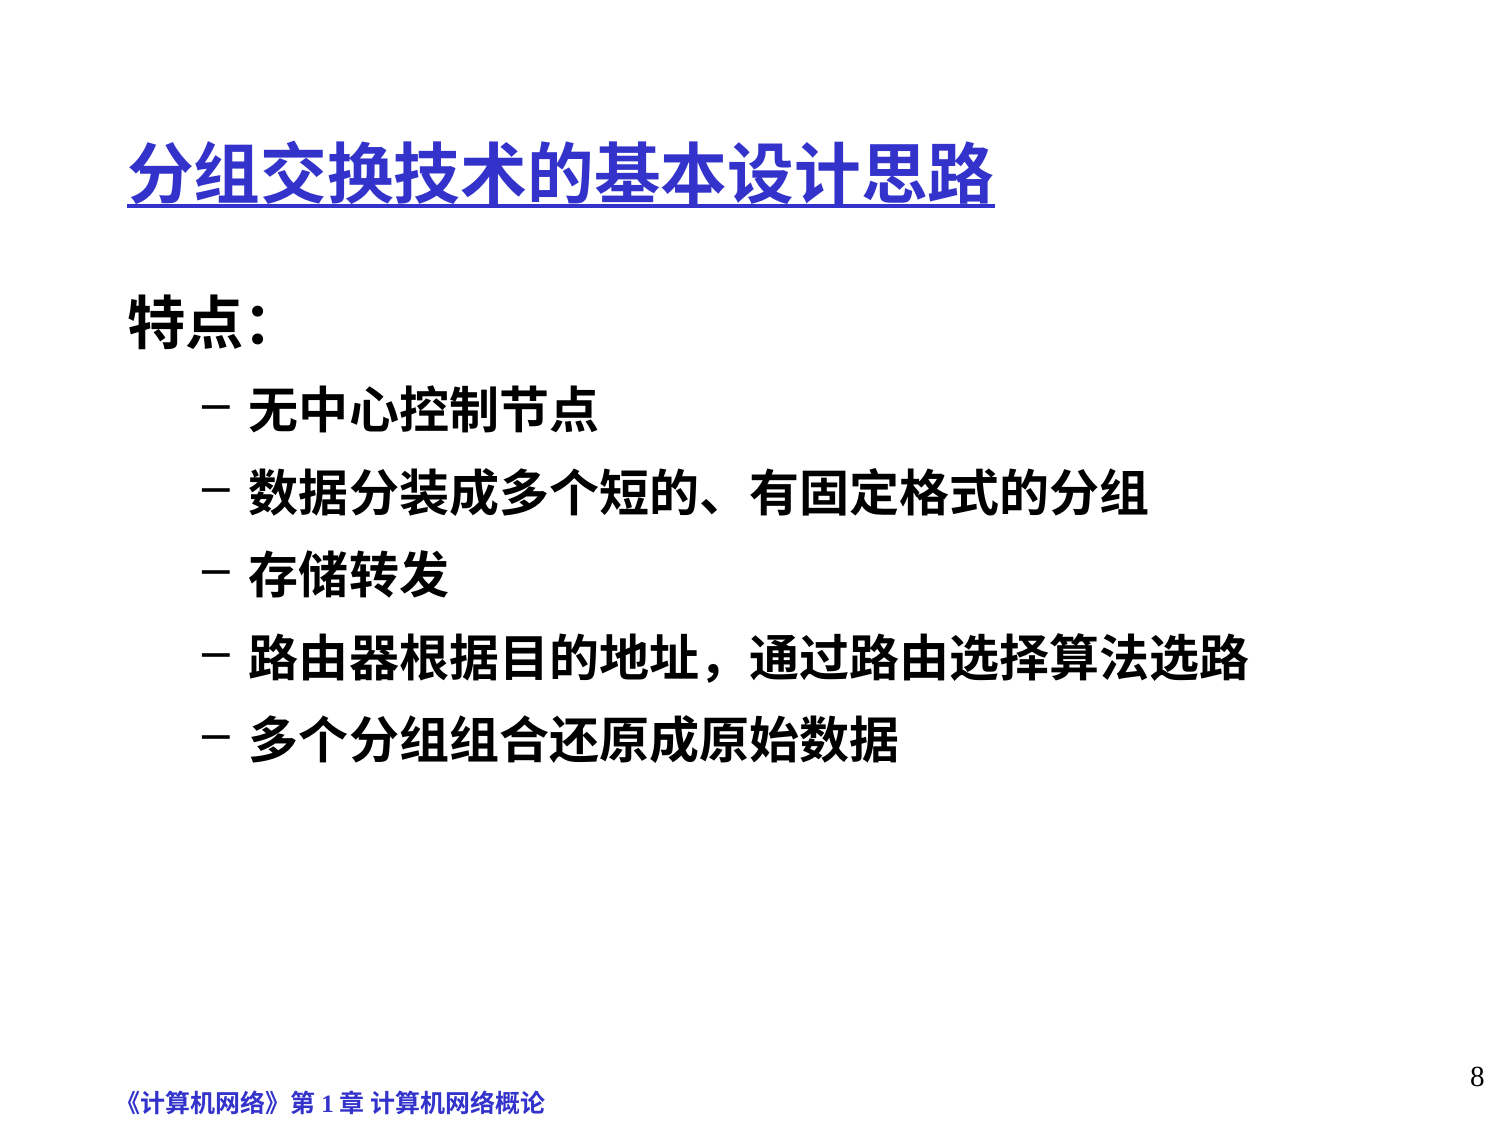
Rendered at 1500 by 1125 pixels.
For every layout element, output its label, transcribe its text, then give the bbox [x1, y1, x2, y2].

footer 《计算机网络》第1章 计算机网络概论 [100, 1049, 976, 1125]
slide_number 8 [1187, 1049, 1500, 1125]
list 特点： 无中心控制节点 数据分装成多个短的、有固定格式的分组 存储转发 路由器根据目的地址，通过路由选择算法选路 多个分组组合还原成原始数据 [111, 278, 1388, 955]
title 分组交换技术的基本设计思路 [111, 77, 1388, 266]
